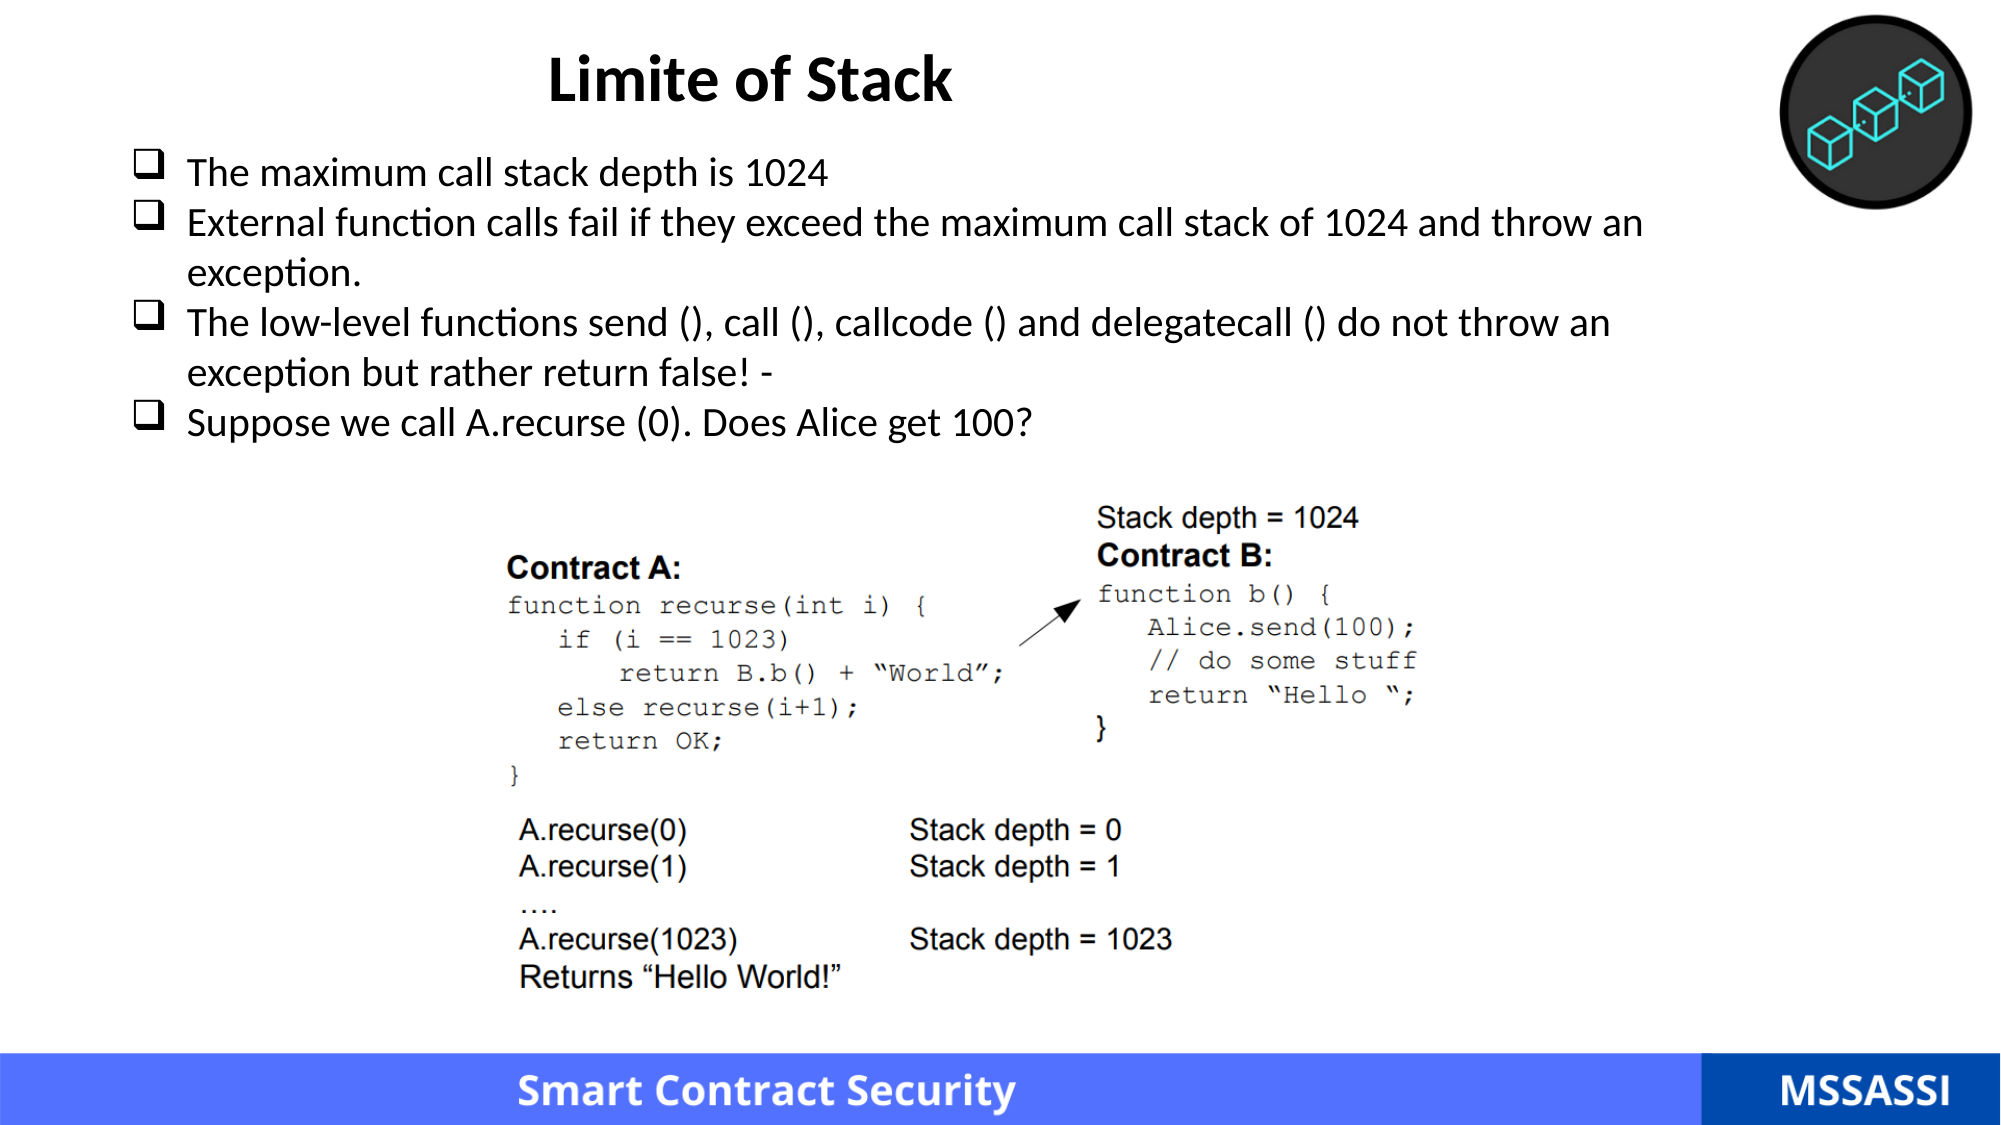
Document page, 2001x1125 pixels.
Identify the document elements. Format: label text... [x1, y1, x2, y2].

text_box Limite of Stack [533, 27, 1663, 123]
text_box The maximum call stack depth is 1024 External function calls fail if they exceed the maximum call stack of 1024 and throw an exception. The low-level functions send (), call (), callcode () and delegatecall () do not throw an exception but rather return false! - Suppose we call A.recurse (0). Does Alice get 100? [115, 137, 1764, 453]
picture [0, 0, 2001, 1125]
